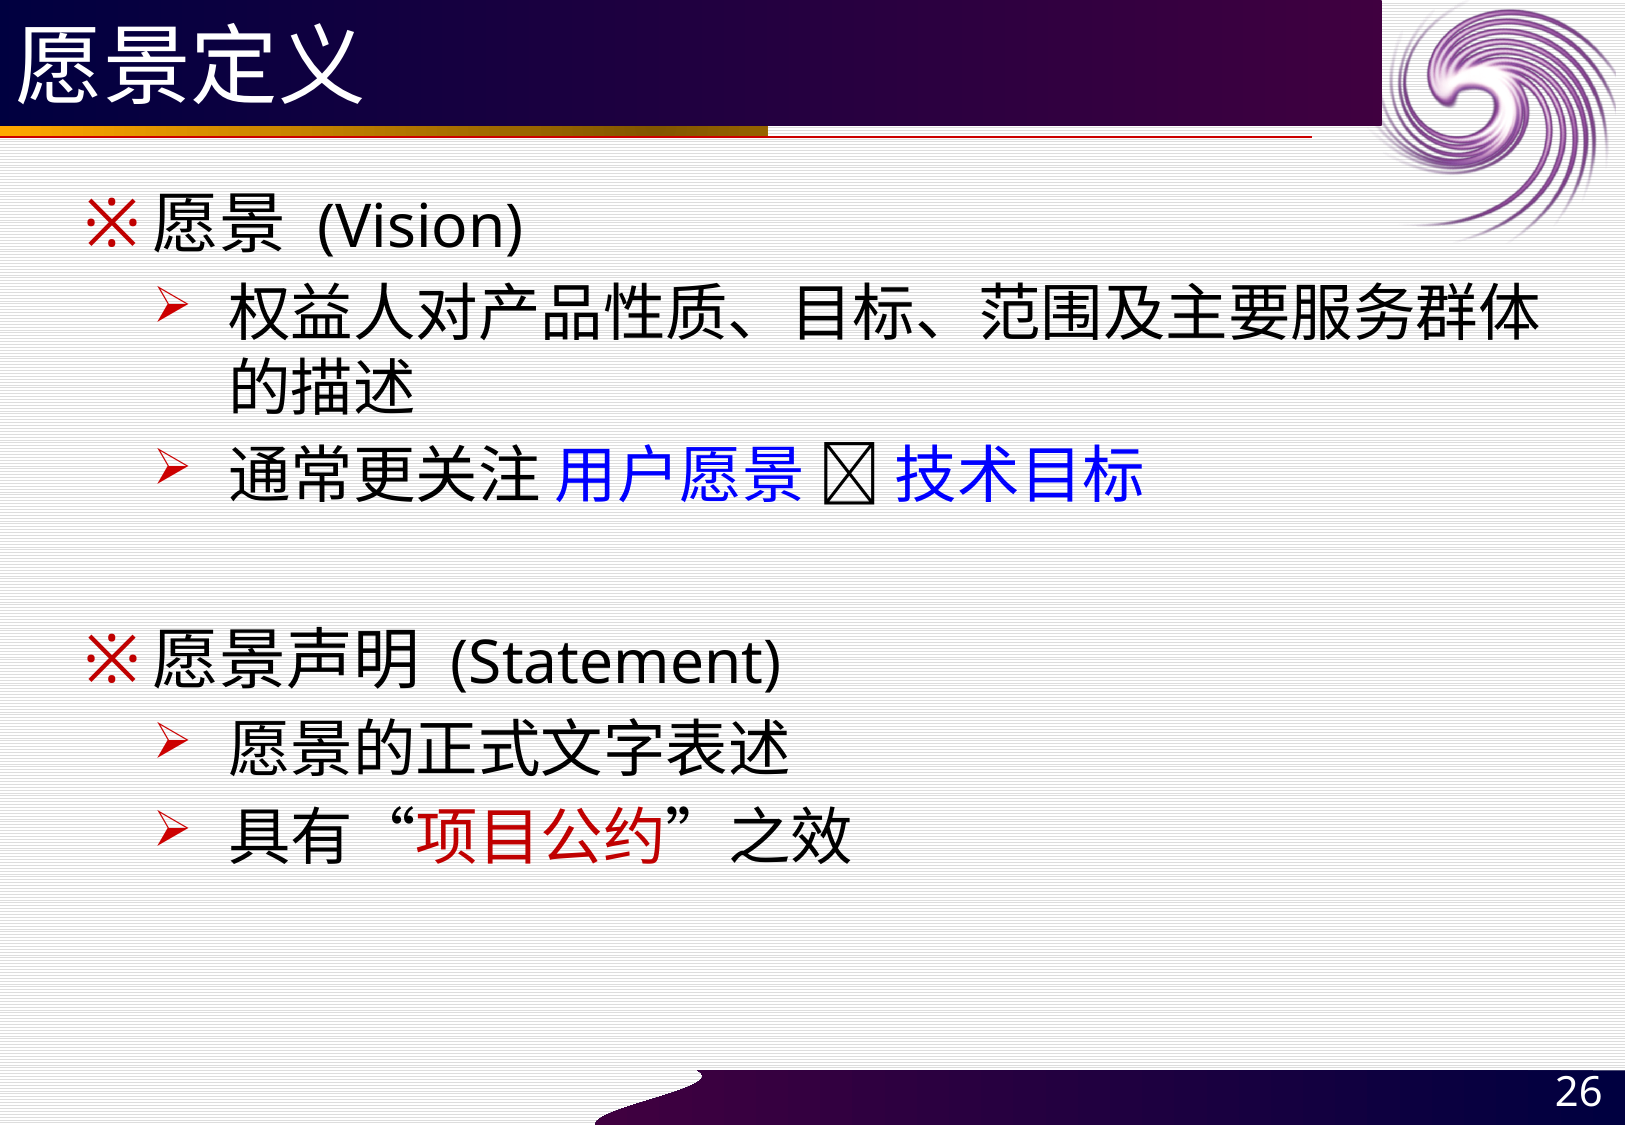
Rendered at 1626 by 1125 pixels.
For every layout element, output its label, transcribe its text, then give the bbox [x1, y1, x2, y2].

picture [1362, 0, 1616, 244]
list 愿景 (Vision) 权益人对产品性质、目标、范围及主要服务群体的描述 通常更关注 用户愿景  技术目标 愿景声明 (Statement) 愿景的正式文字表述 具有“项目公约”之效 [56, 172, 1569, 1048]
slide_number 26 [1474, 1069, 1619, 1125]
title 愿景定义 [0, 0, 1382, 126]
